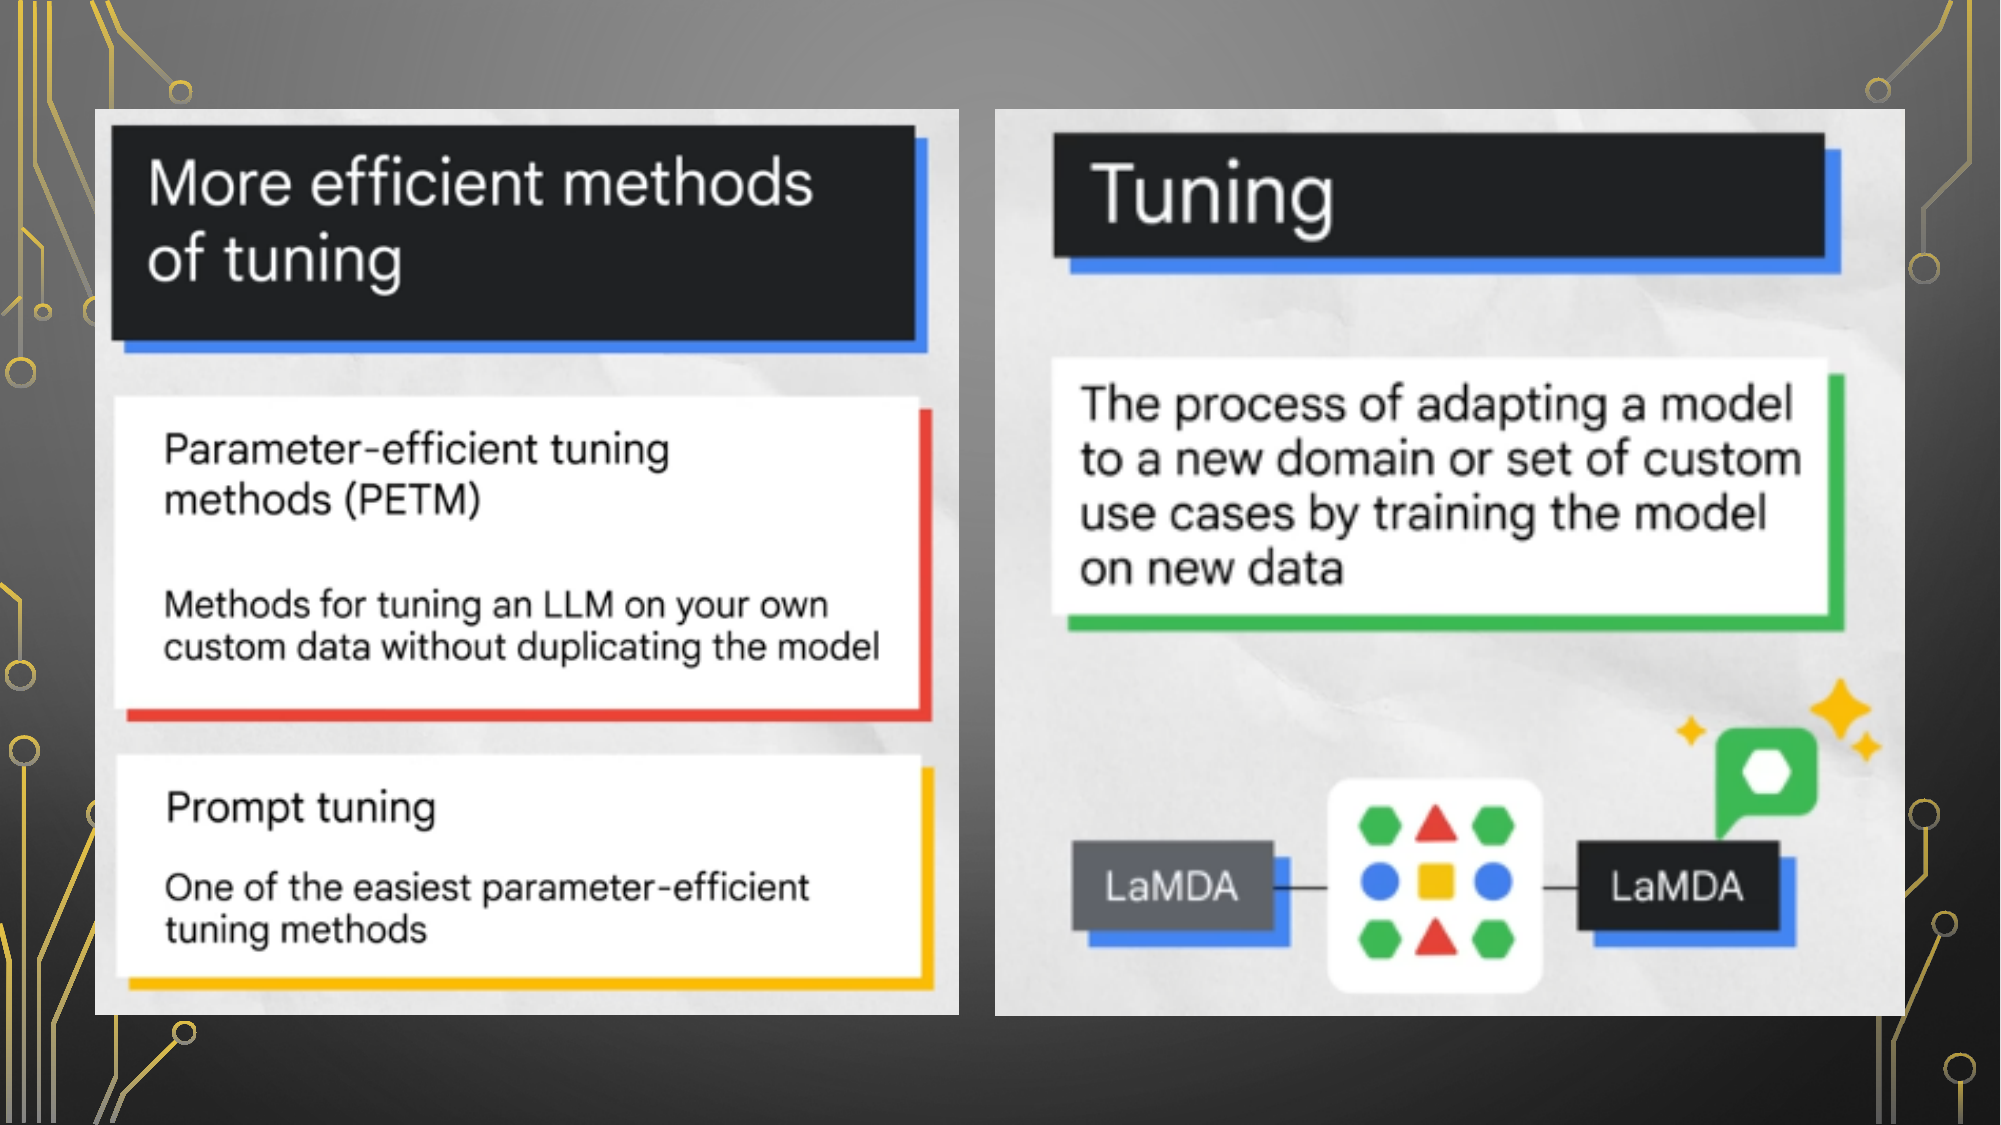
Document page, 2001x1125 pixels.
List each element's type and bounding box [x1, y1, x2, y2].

text_box [95, 108, 1905, 1017]
